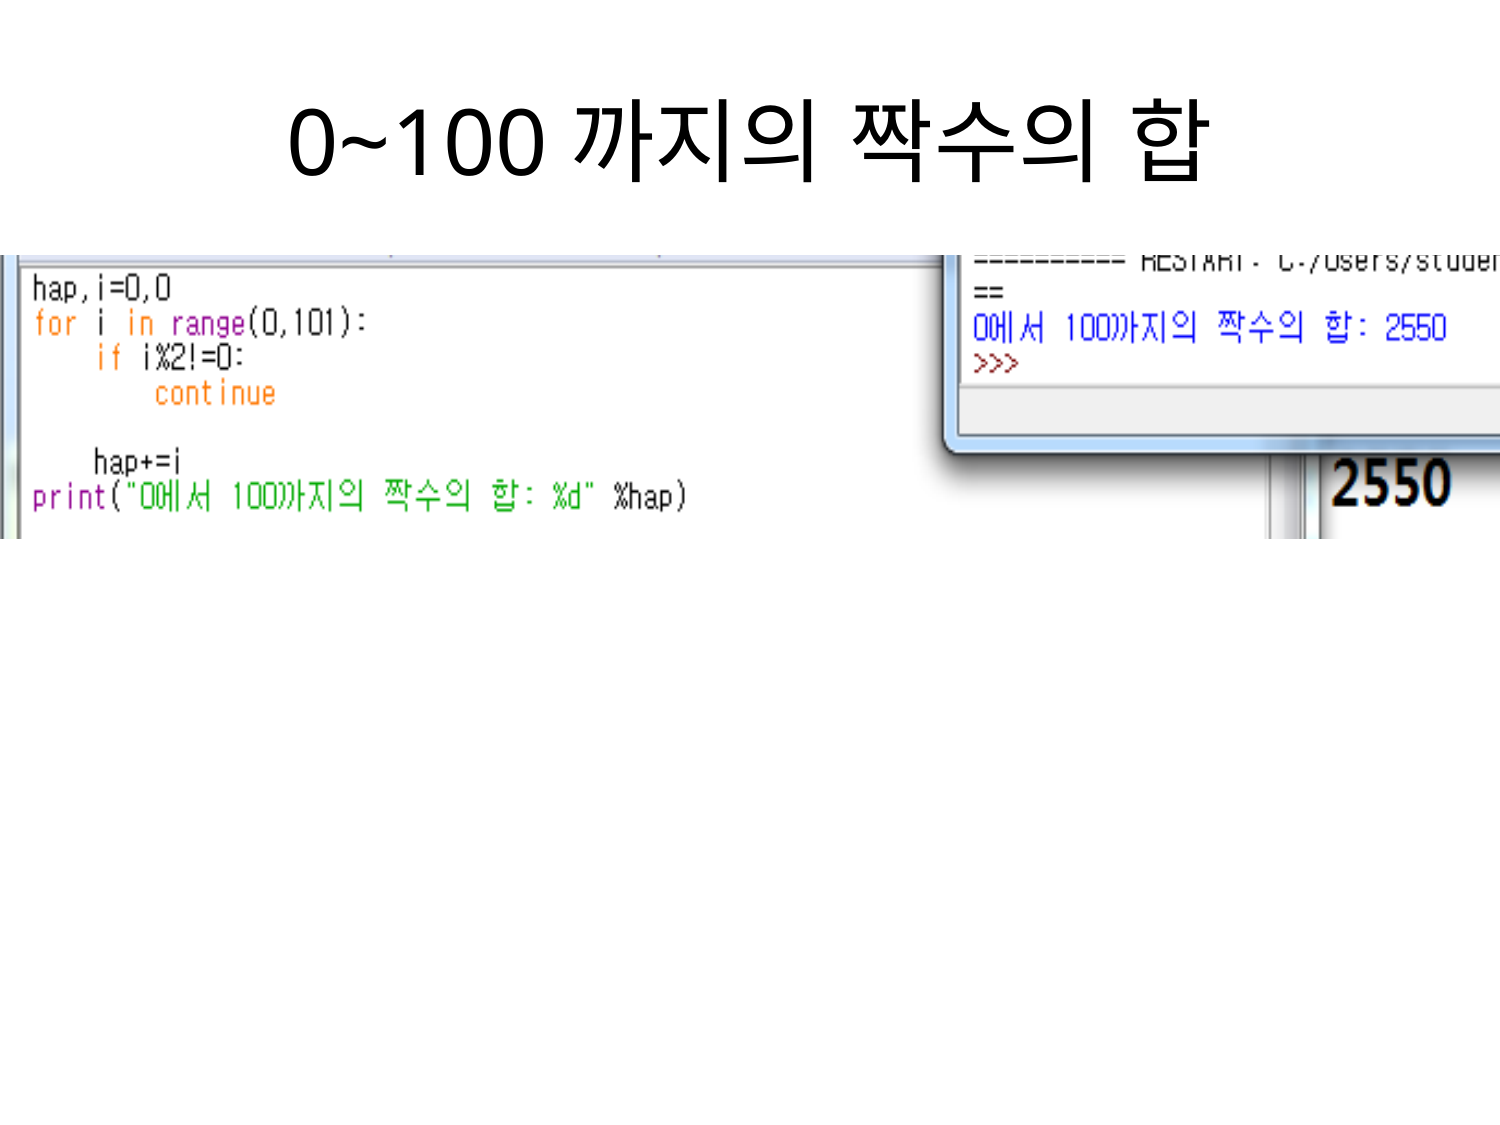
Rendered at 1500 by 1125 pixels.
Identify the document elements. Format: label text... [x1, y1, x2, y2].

title 0~100까지의 짝수의 합 [75, 45, 1425, 233]
picture [0, 255, 1500, 540]
